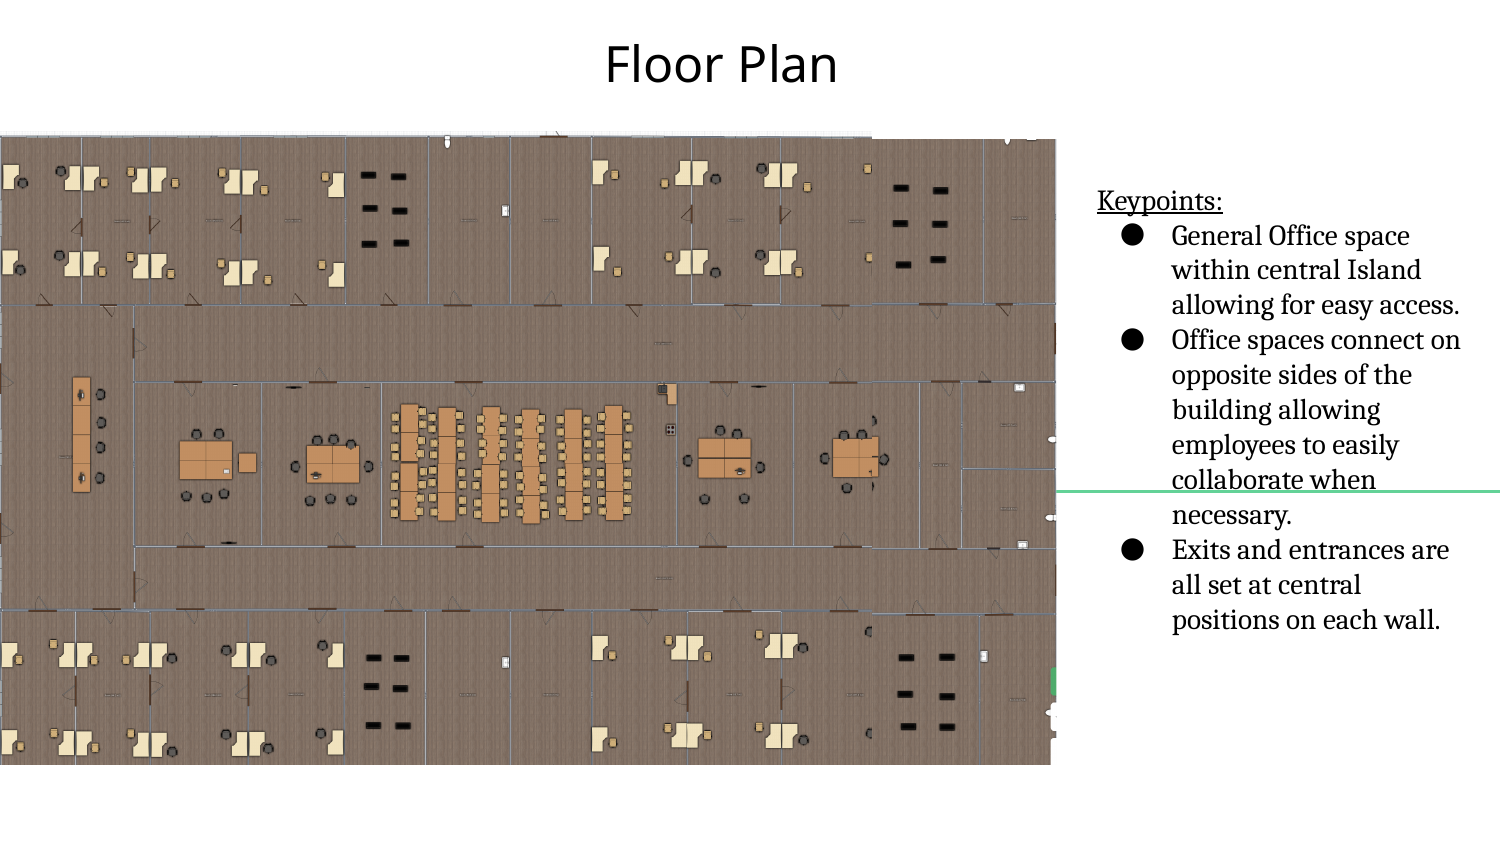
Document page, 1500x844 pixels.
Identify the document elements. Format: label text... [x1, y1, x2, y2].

picture [0, 131, 1057, 765]
text_box Keypoints: General Office space within central Island allowing for easy access. Office spaces connect on opposite sides of the building allowing employees to easily collaborate when necessary. Exits and entrances are all set at central positions on each wall. [1081, 165, 1488, 834]
title Floor Plan [55, 15, 1389, 108]
